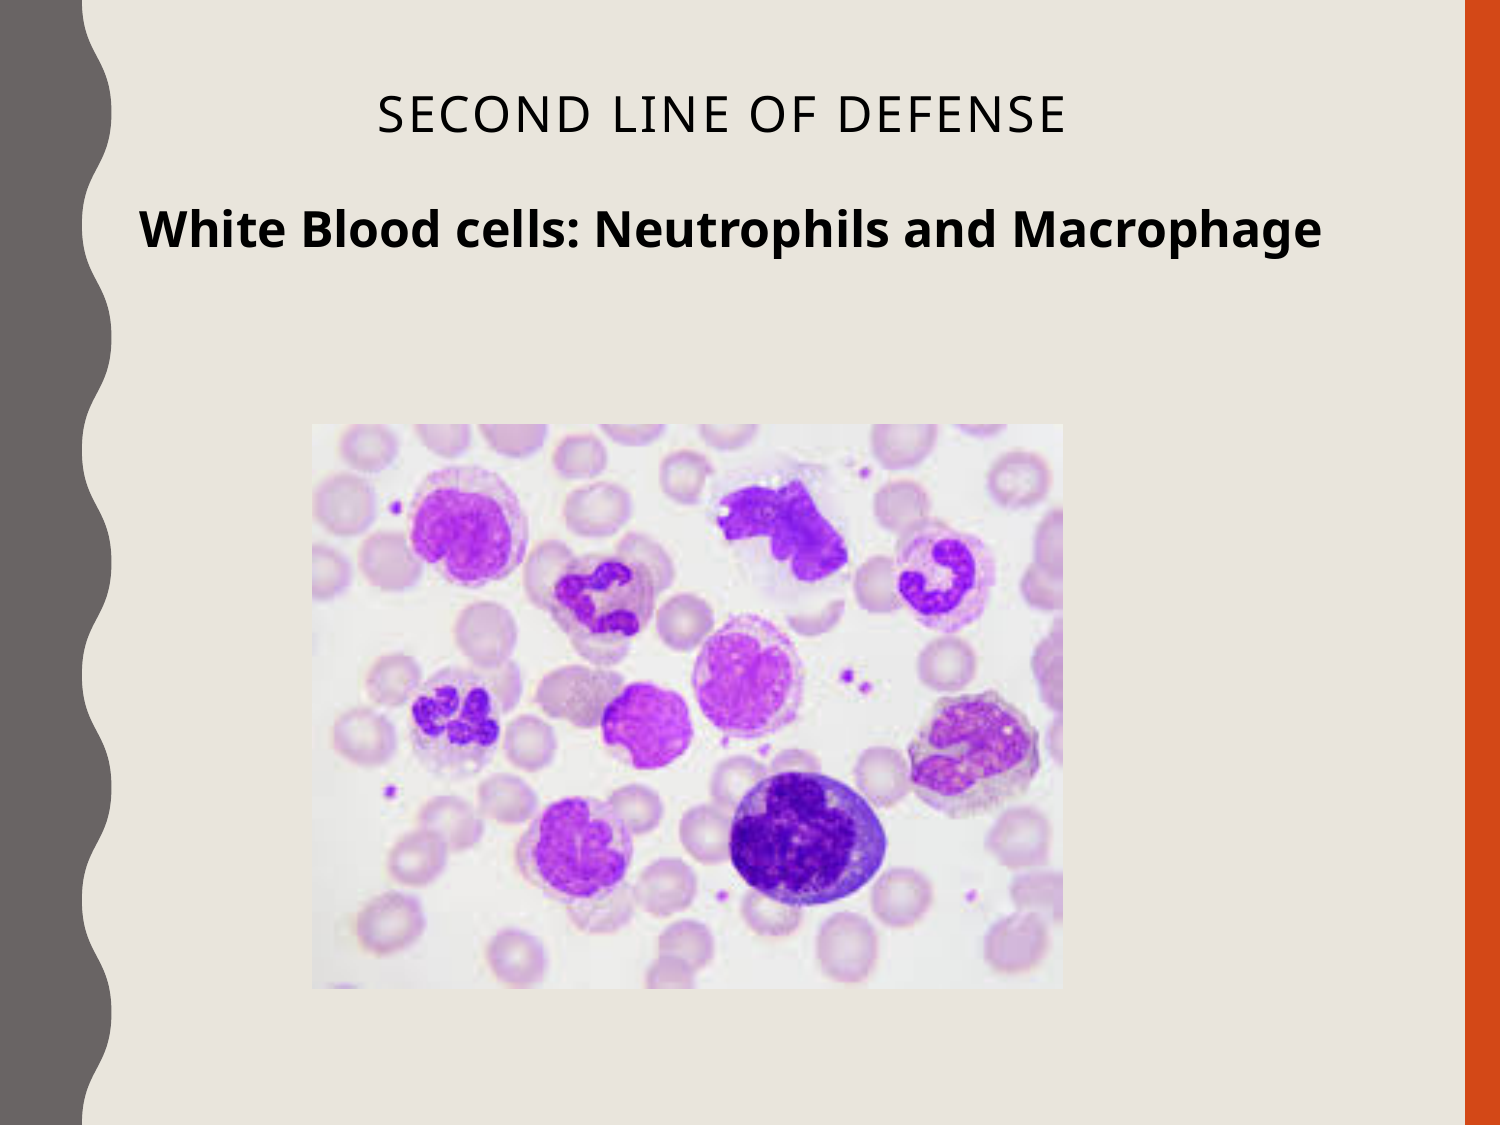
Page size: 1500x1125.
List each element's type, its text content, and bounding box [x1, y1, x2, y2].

title Second Line of DefenSe [362, 82, 1500, 163]
text_box White Blood cells: Neutrophils and Macrophage [124, 74, 1460, 266]
picture [312, 424, 1063, 990]
